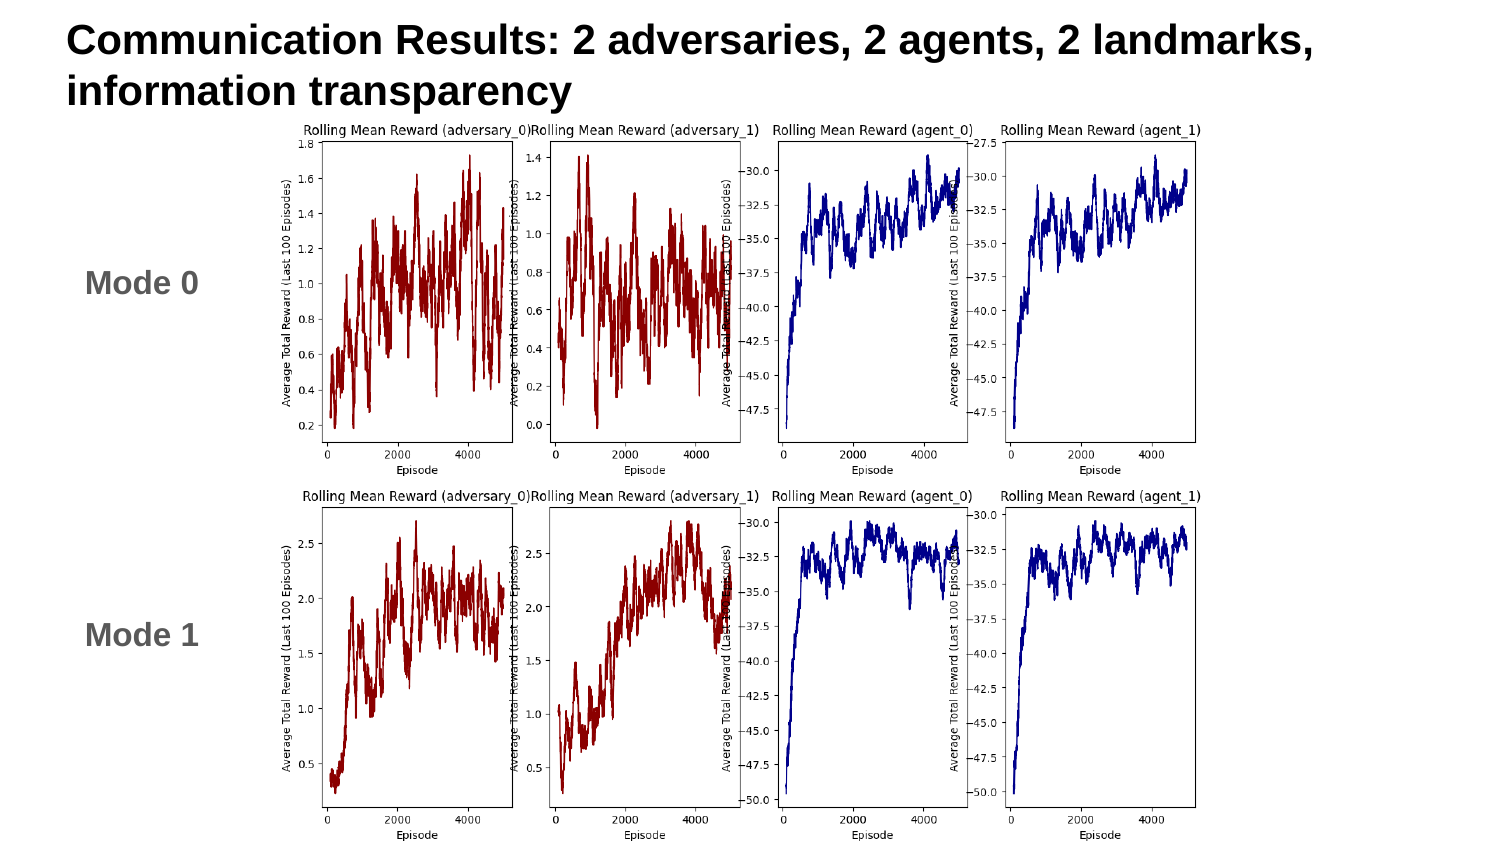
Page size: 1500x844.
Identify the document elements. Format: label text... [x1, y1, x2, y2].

text_box Mode 1 [46, 598, 238, 649]
picture [274, 116, 1209, 844]
title Communication Results: 2 adversaries, 2 agents, 2 landmarks, information transparency [51, 0, 1449, 92]
text_box Mode 0 [46, 246, 238, 298]
